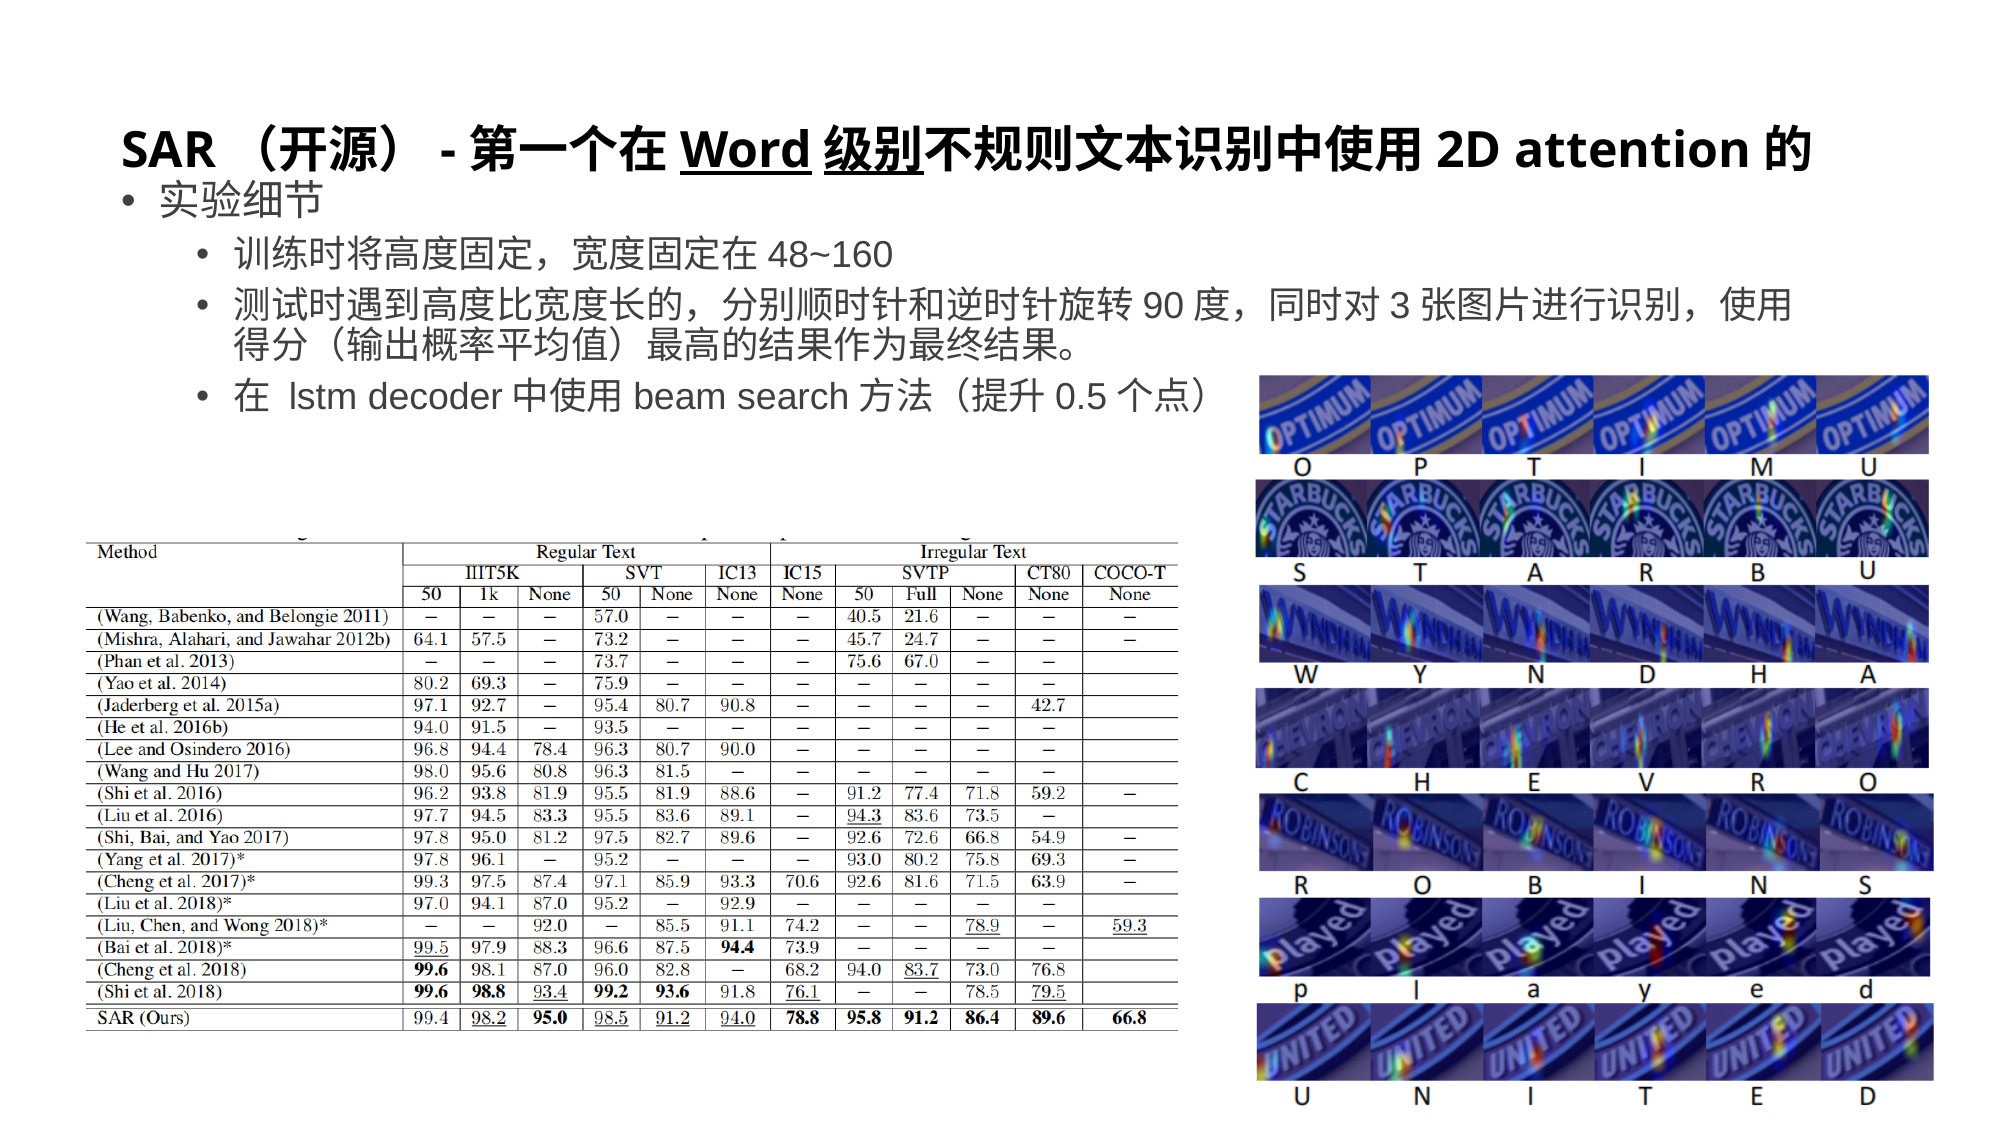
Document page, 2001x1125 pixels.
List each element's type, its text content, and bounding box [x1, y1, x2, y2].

picture [73, 538, 1201, 1047]
picture [1240, 356, 1952, 1116]
list 实验细节 训练时将高度固定，宽度固定在48~160 测试时遇到高度比宽度长的，分别顺时针和逆时针旋转90度，同时对3张图片进行识别，使用得分（输出概率平均值）最高的结果作为最终结果。 在 lstm decoder中使用beam search方法（提升0.5个点） [106, 172, 1832, 469]
title SAR（开源）-第一个在Word级别不规则文本识别中使用2D attention的 [106, 42, 1832, 172]
